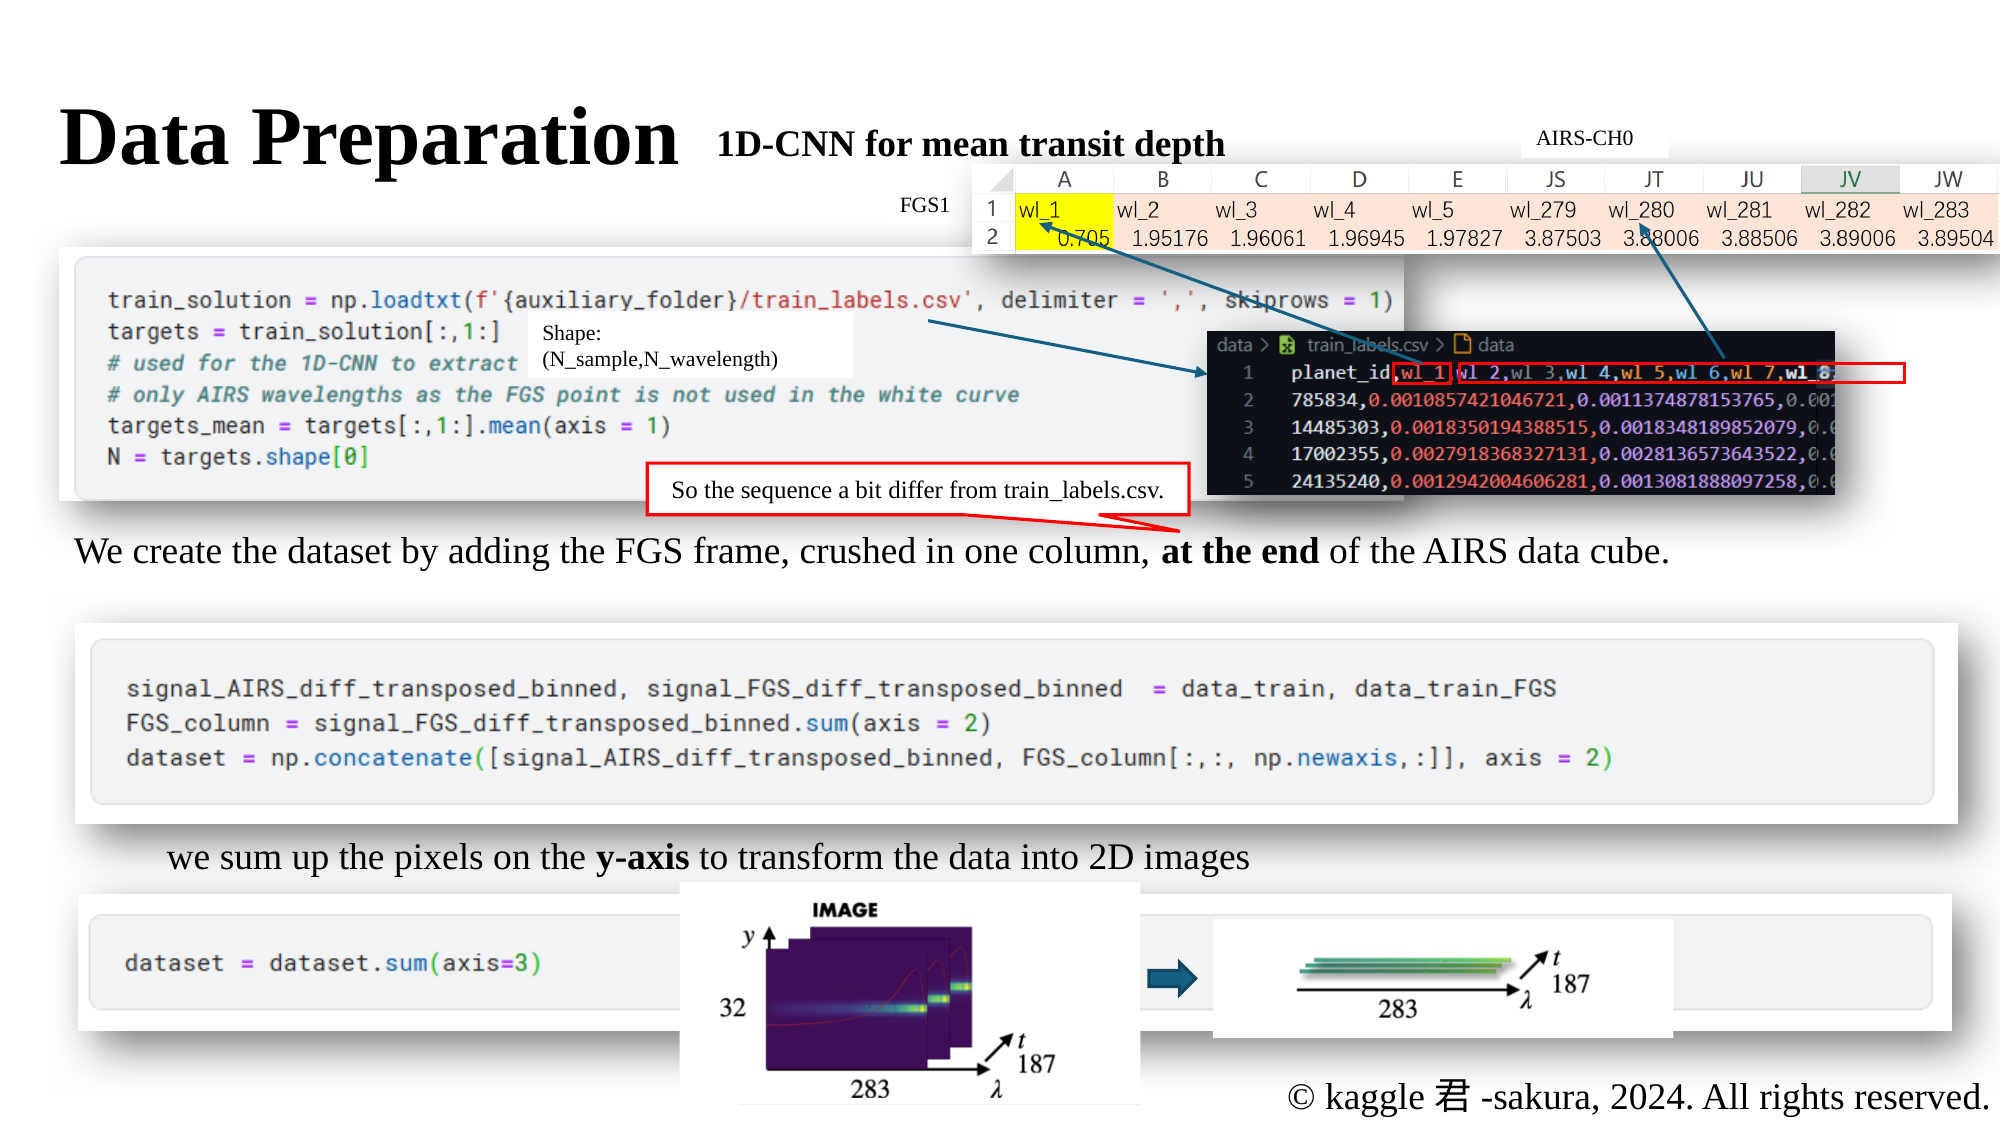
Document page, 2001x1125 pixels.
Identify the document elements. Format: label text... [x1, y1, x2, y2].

text_box we sum up the pixels on the y-axis to transform the data into 2D images [151, 824, 1905, 885]
picture [78, 882, 1952, 1106]
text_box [927, 320, 1209, 375]
text_box Data Preparation [44, 73, 1564, 189]
text_box We create the dataset by adding the FGS frame, crushed in one column, at the end of the AIRS data cube. [59, 518, 1885, 579]
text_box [1038, 222, 1423, 364]
text_box So the sequence a bit differ from train_labels.csv. [645, 502, 1191, 533]
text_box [1638, 222, 1725, 359]
picture [75, 622, 1958, 824]
text_box © kaggle君-sakura, 2024. All rights reserved. [1272, 1064, 2000, 1125]
picture [58, 163, 2000, 502]
text_box FGS1 [885, 183, 959, 225]
text_box 1D-CNN for mean transit depth [701, 111, 1715, 172]
text_box AIRS-CH0 [1521, 116, 1669, 158]
text_box [1836, 362, 1906, 384]
